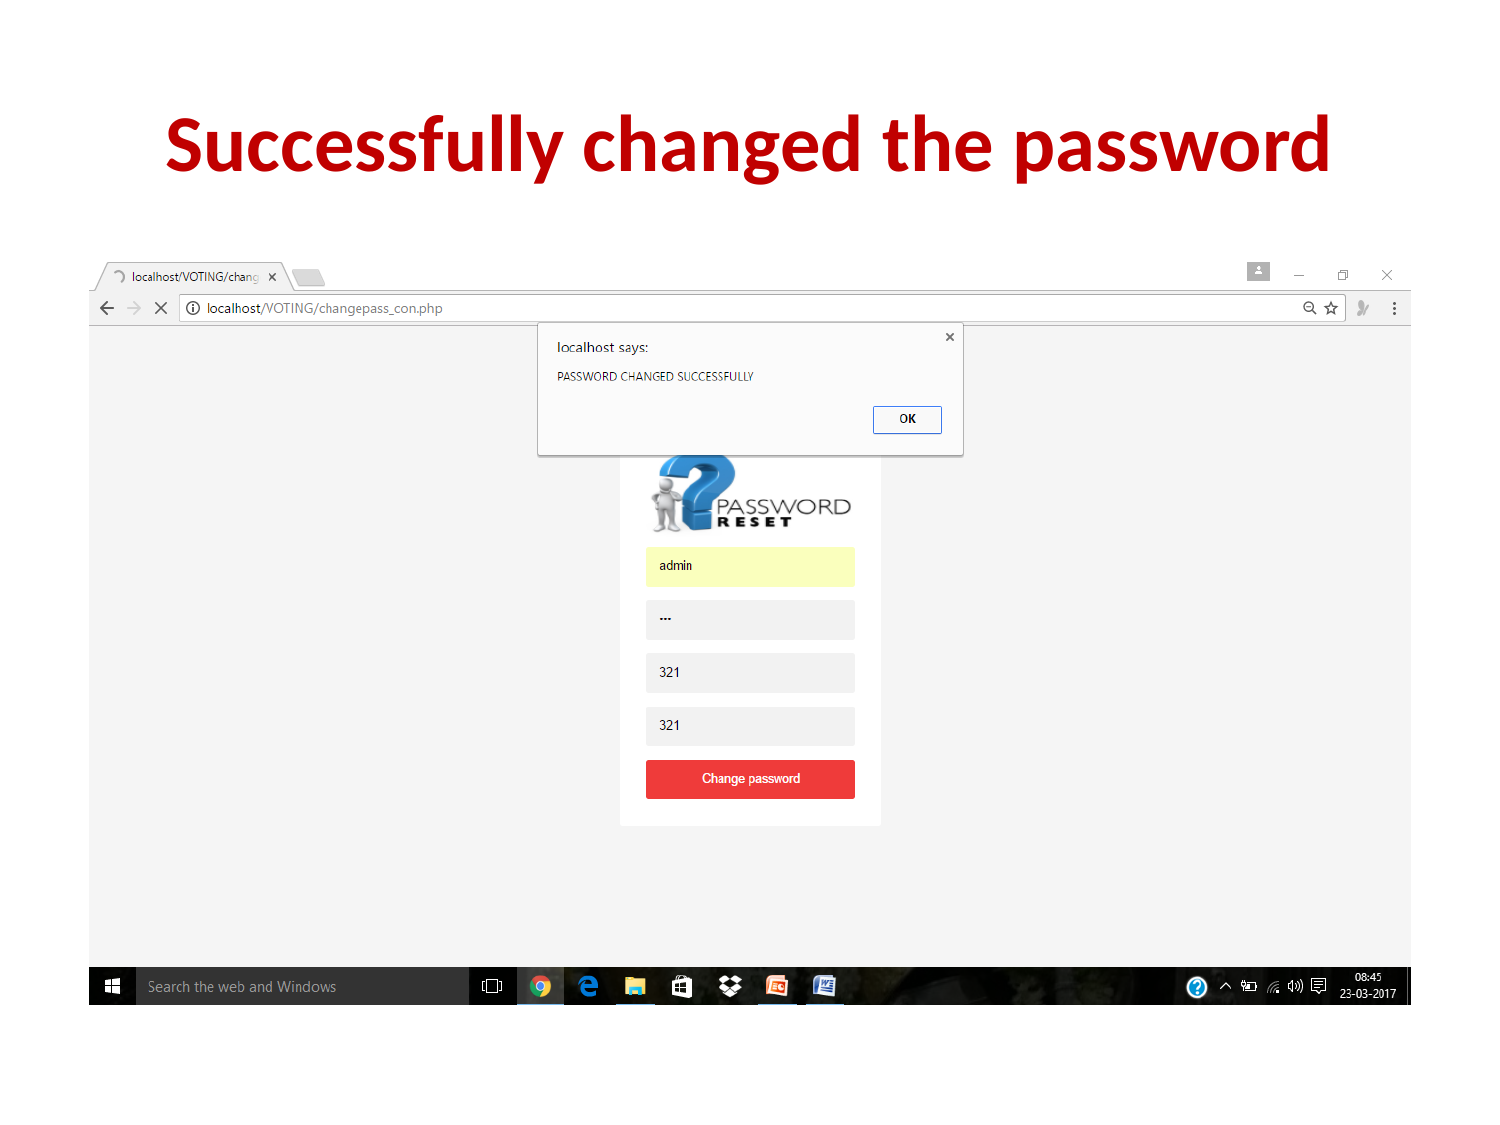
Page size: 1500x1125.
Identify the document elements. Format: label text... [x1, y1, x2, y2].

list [89, 262, 1411, 1006]
title Successfully changed the password [75, 45, 1425, 233]
